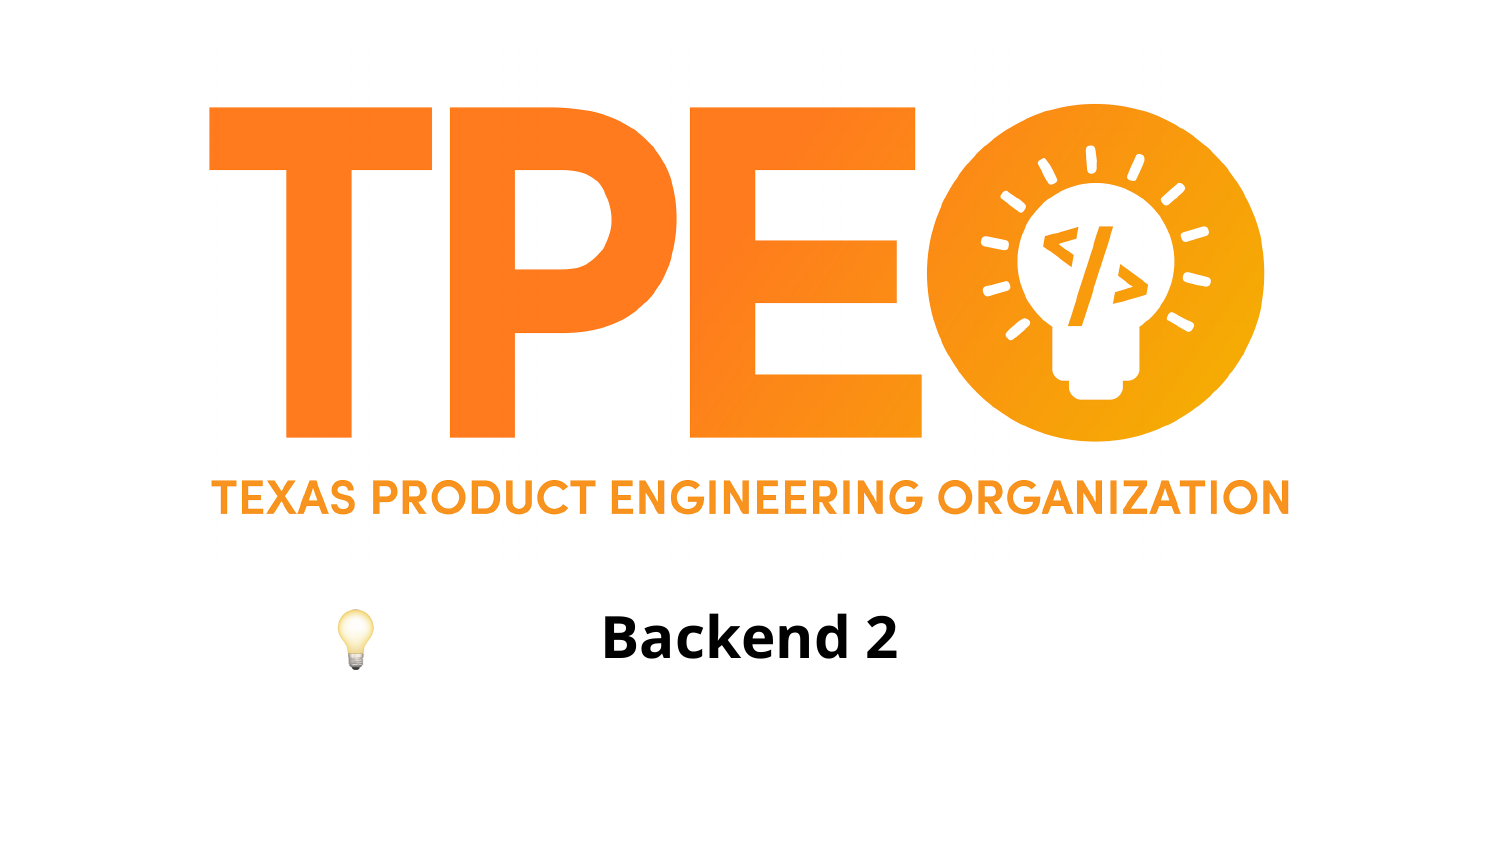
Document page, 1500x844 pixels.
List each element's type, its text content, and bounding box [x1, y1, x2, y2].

picture [324, 608, 379, 671]
picture [208, 41, 1292, 565]
title Backend 2 [379, 594, 1121, 686]
